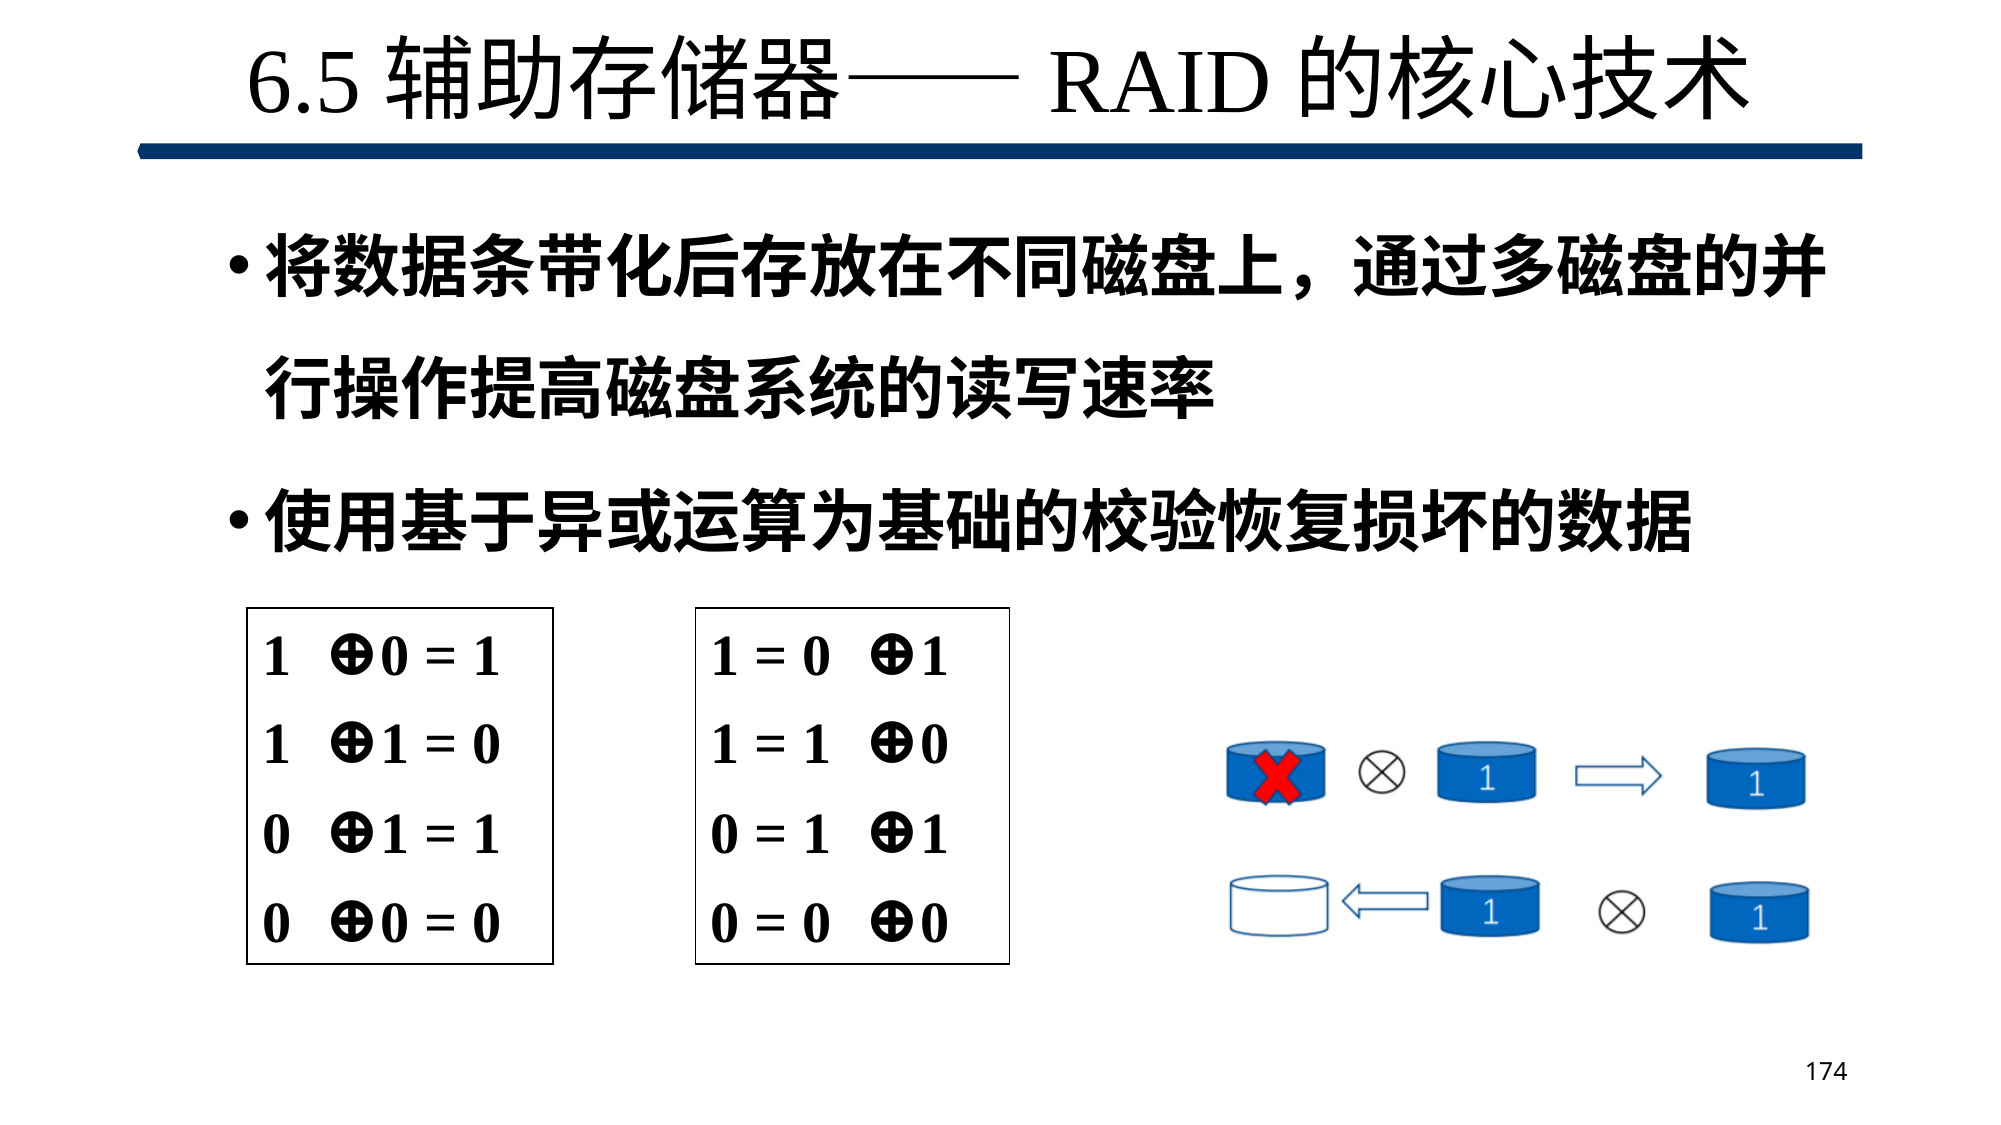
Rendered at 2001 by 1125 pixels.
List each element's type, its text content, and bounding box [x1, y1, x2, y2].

table_cell 1 ⊕1 = 0 [248, 697, 552, 786]
table_cell 0 ⊕0 = 0 [248, 875, 552, 963]
table_cell 0 = 0 ⊕0 [696, 875, 1009, 963]
table_cell 0 = 1 ⊕1 [696, 786, 1009, 875]
picture [1152, 674, 1863, 1008]
table_header 1 = 0 ⊕1 [696, 609, 1009, 697]
table_header 1 ⊕0 = 1 [248, 609, 552, 697]
list 将数据条带化后存放在不同磁盘上，通过多磁盘的并行操作提高磁盘系统的读写速率 使用基于异或运算为基础的校验恢复损坏的数据 [137, 174, 1863, 975]
table_cell 1 = 1 ⊕0 [696, 697, 1009, 786]
title 6.5辅助存储器——RAID的核心技术 [137, 20, 1863, 145]
slide_number 174 [1412, 1042, 1863, 1103]
table_cell 0 ⊕1 = 1 [248, 786, 552, 875]
